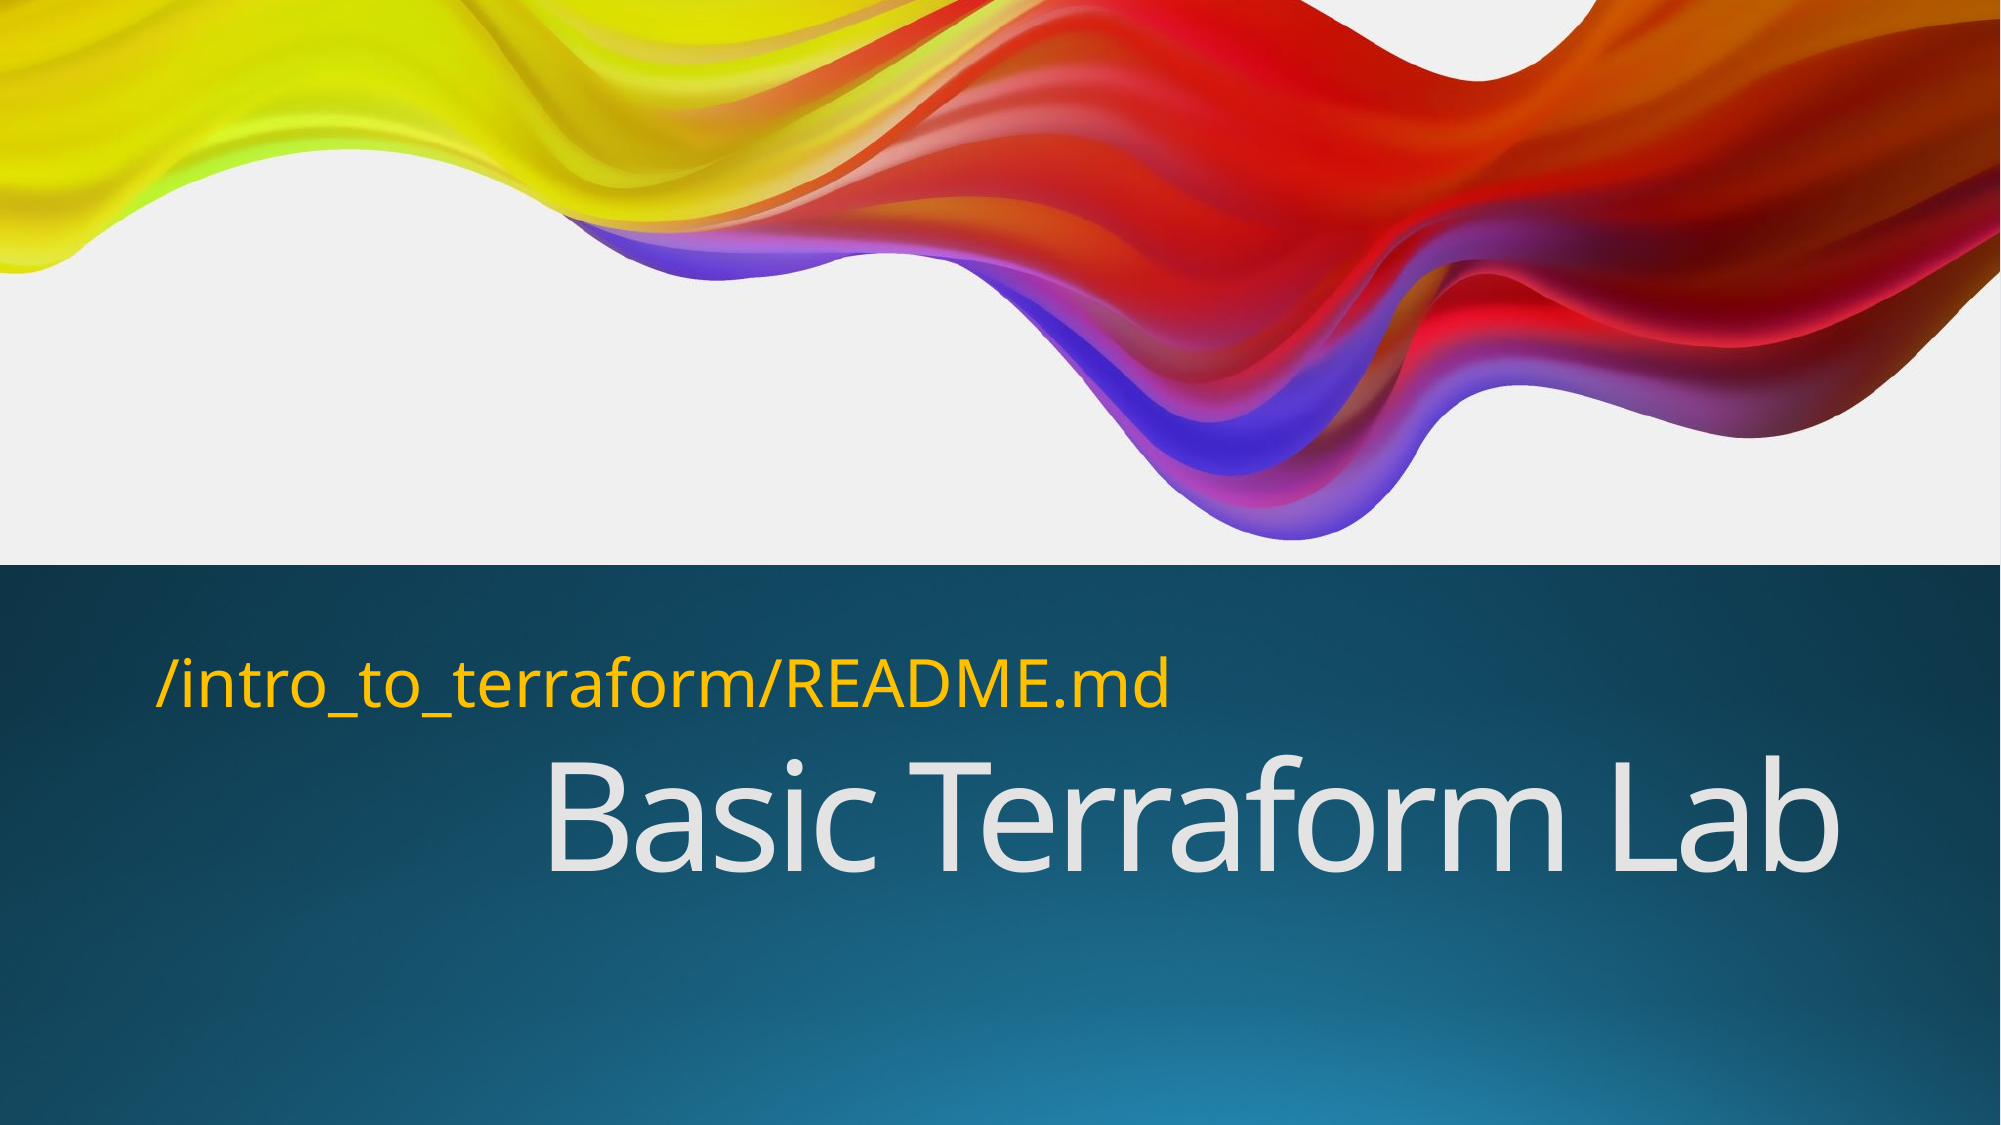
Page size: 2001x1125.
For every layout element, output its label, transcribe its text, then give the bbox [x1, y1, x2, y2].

picture [0, 0, 2001, 1125]
subtitle /intro_to_terraform/README.md [140, 605, 1641, 730]
title Basic Terraform Lab [362, 732, 1863, 1002]
